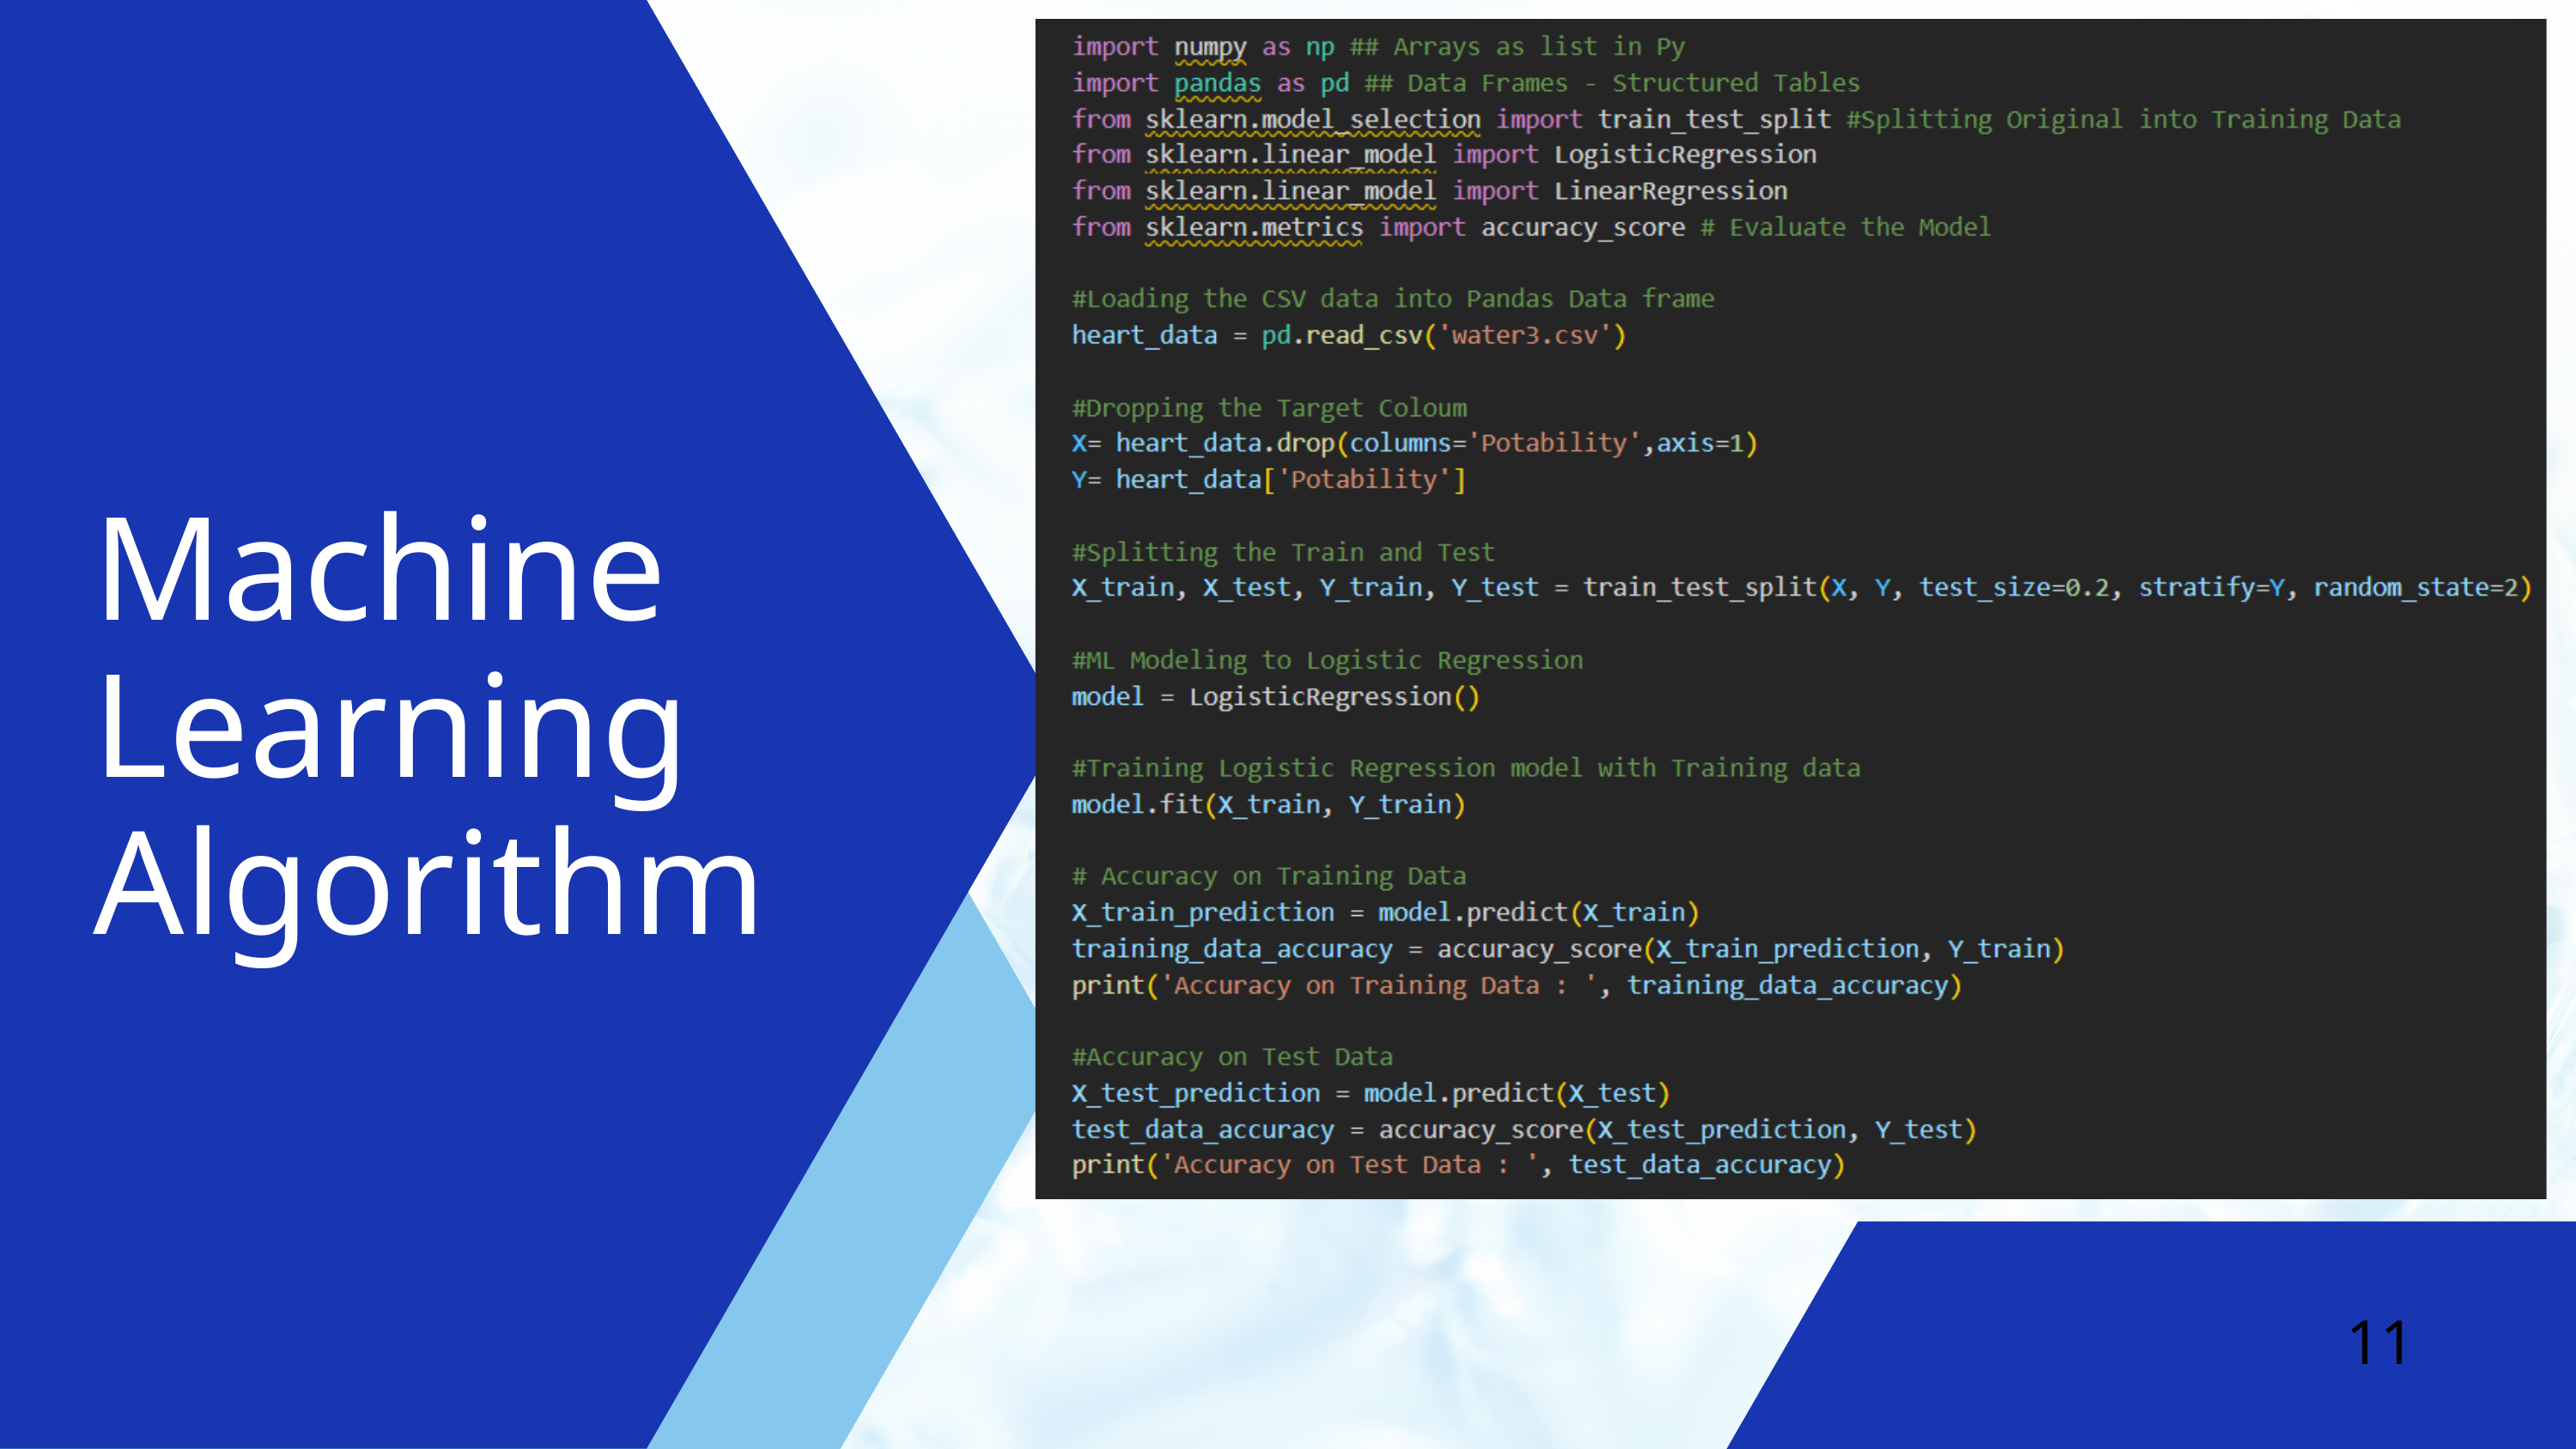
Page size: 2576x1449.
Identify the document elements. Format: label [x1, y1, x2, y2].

picture [1035, 0, 2576, 1449]
text_box [0, 0, 1066, 1449]
text_box [1711, 1221, 2576, 1449]
